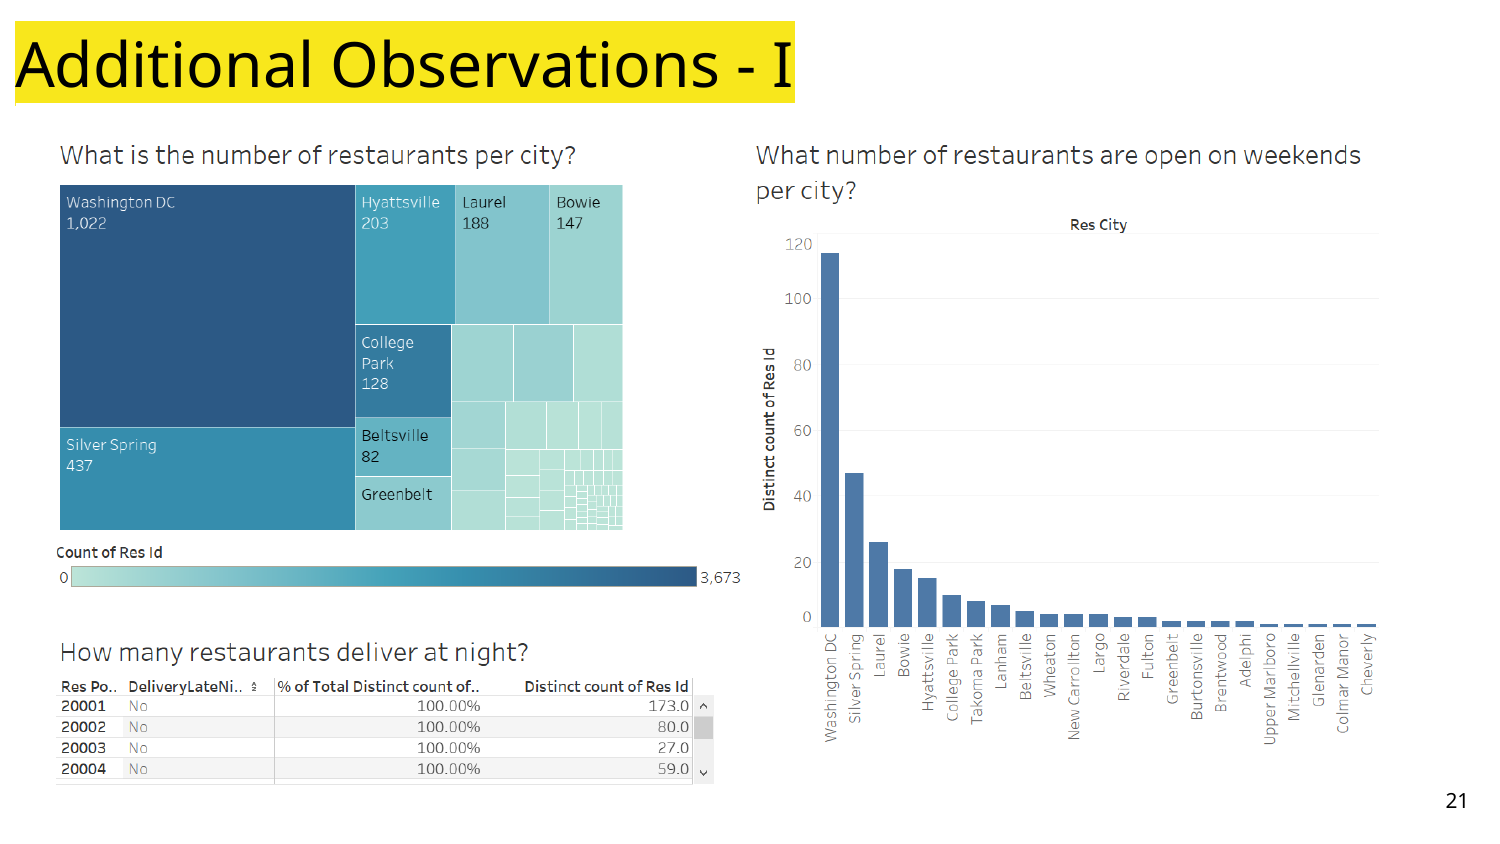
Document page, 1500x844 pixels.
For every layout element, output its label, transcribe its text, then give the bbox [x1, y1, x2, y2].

picture [15, 103, 1414, 825]
slide_number 21 [1394, 769, 1484, 834]
title Additional Observations - I [0, 10, 1398, 104]
